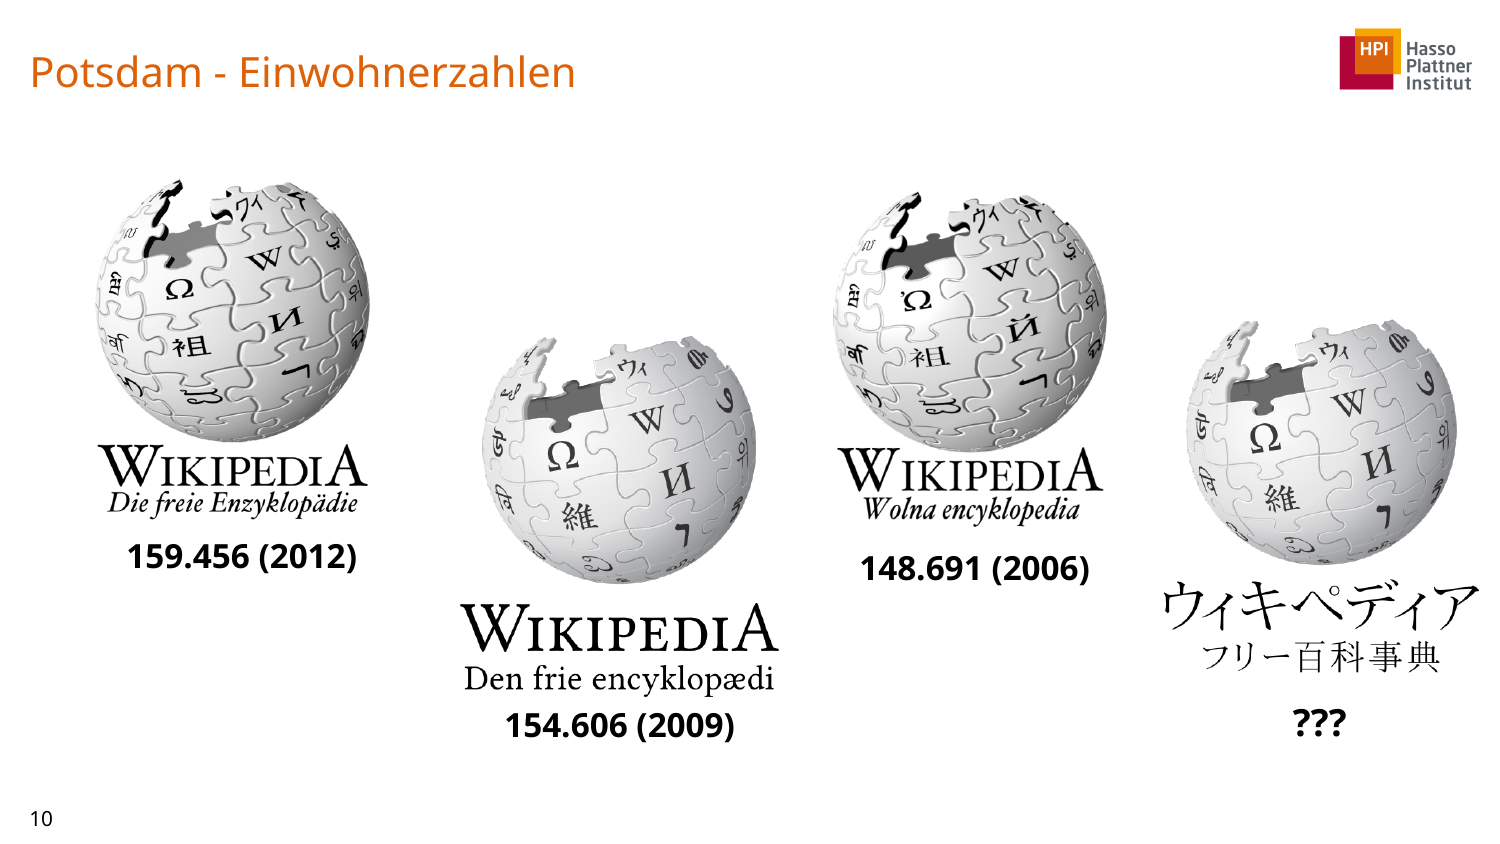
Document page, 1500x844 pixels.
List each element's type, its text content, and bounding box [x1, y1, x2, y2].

text_box ??? [1278, 699, 1362, 752]
slide_number 10 [29, 805, 65, 836]
text_box 148.691 (2006) [844, 539, 1105, 595]
picture [1142, 279, 1500, 690]
picture [820, 185, 1121, 530]
title Potsdam - Einwohnerzahlen [29, 38, 1312, 216]
text_box 159.456 (2012) [111, 528, 372, 583]
picture [438, 295, 800, 710]
picture [1338, 26, 1475, 93]
picture [92, 176, 373, 520]
text_box 154.606 (2009) [489, 719, 750, 752]
